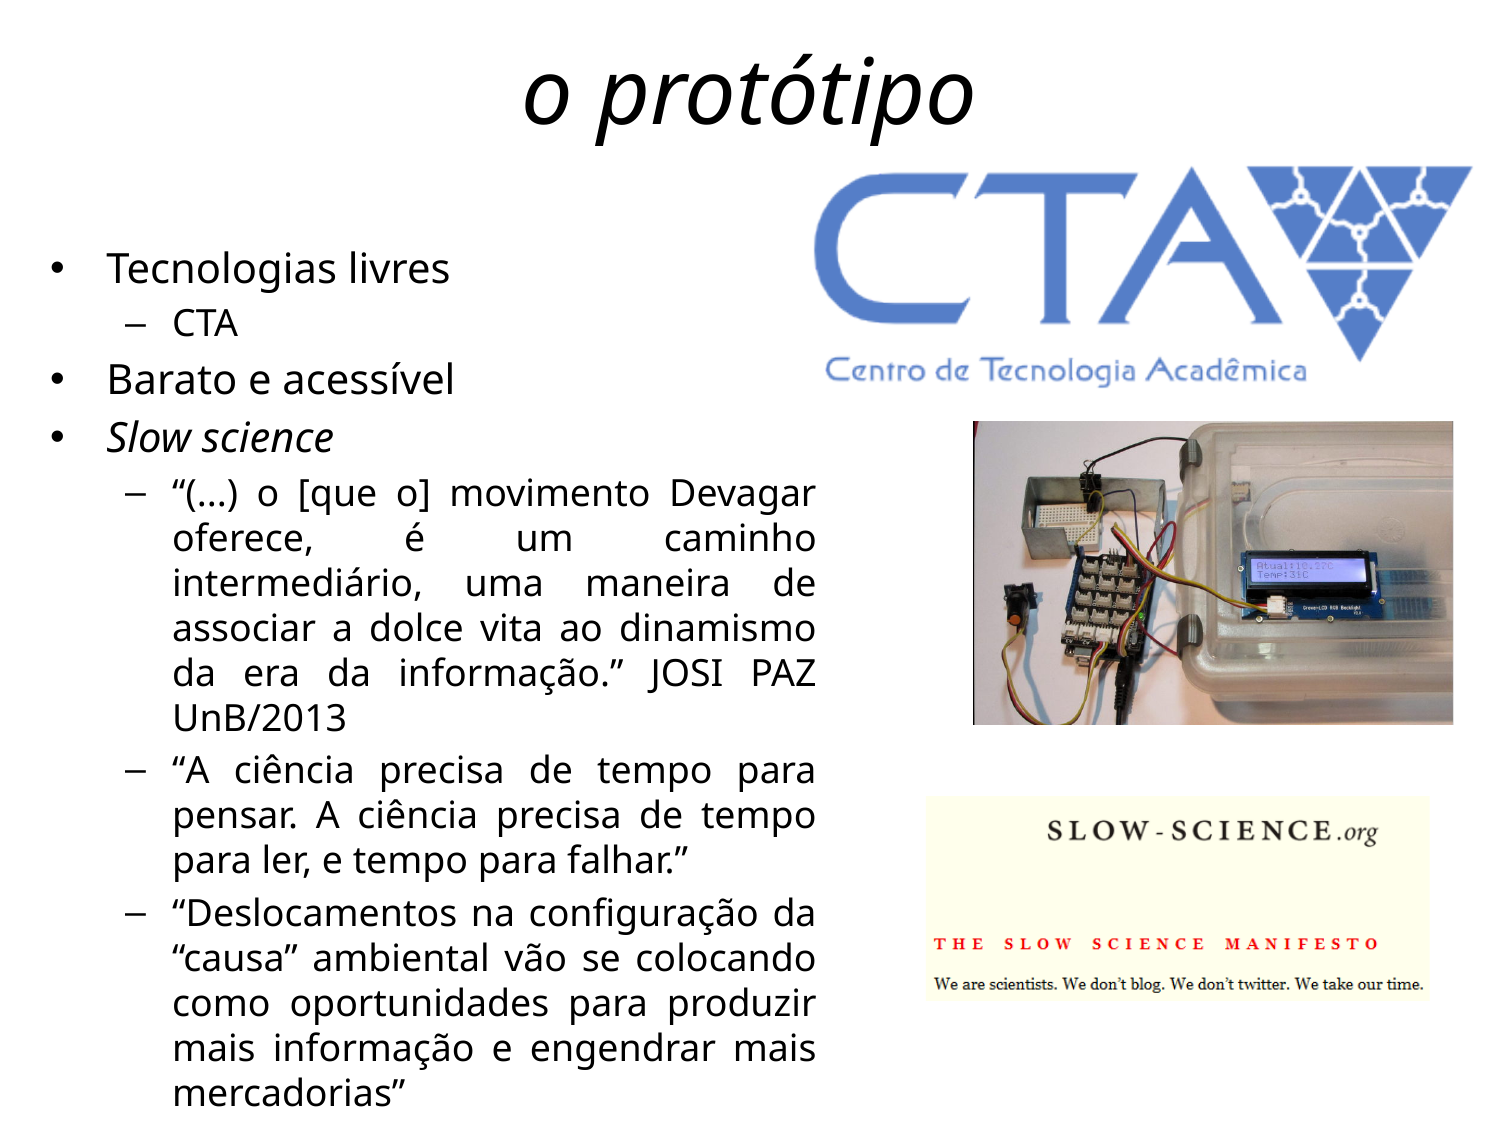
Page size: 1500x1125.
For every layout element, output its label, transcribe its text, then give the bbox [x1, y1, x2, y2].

list Tecnologias livres CTA Barato e acessível Slow science “(...) o [que o] movimento Devagar oferece, é um caminho intermediário, uma maneira de associar a dolce vita ao dinamismo da era da informação.” JOSI PAZ UnB/2013 “A ciência precisa de tempo para pensar. A ciência precisa de tempo para ler, e tempo para falhar.” “Deslocamentos na configuração da “causa” ambiental vão se colocando como oportunidades para produzir mais informação e engendrar mais mercadorias” [35, 234, 832, 977]
picture [972, 421, 1454, 725]
picture [925, 796, 1430, 1001]
picture [788, 140, 1500, 416]
text_box o protótipo [0, 0, 1500, 176]
